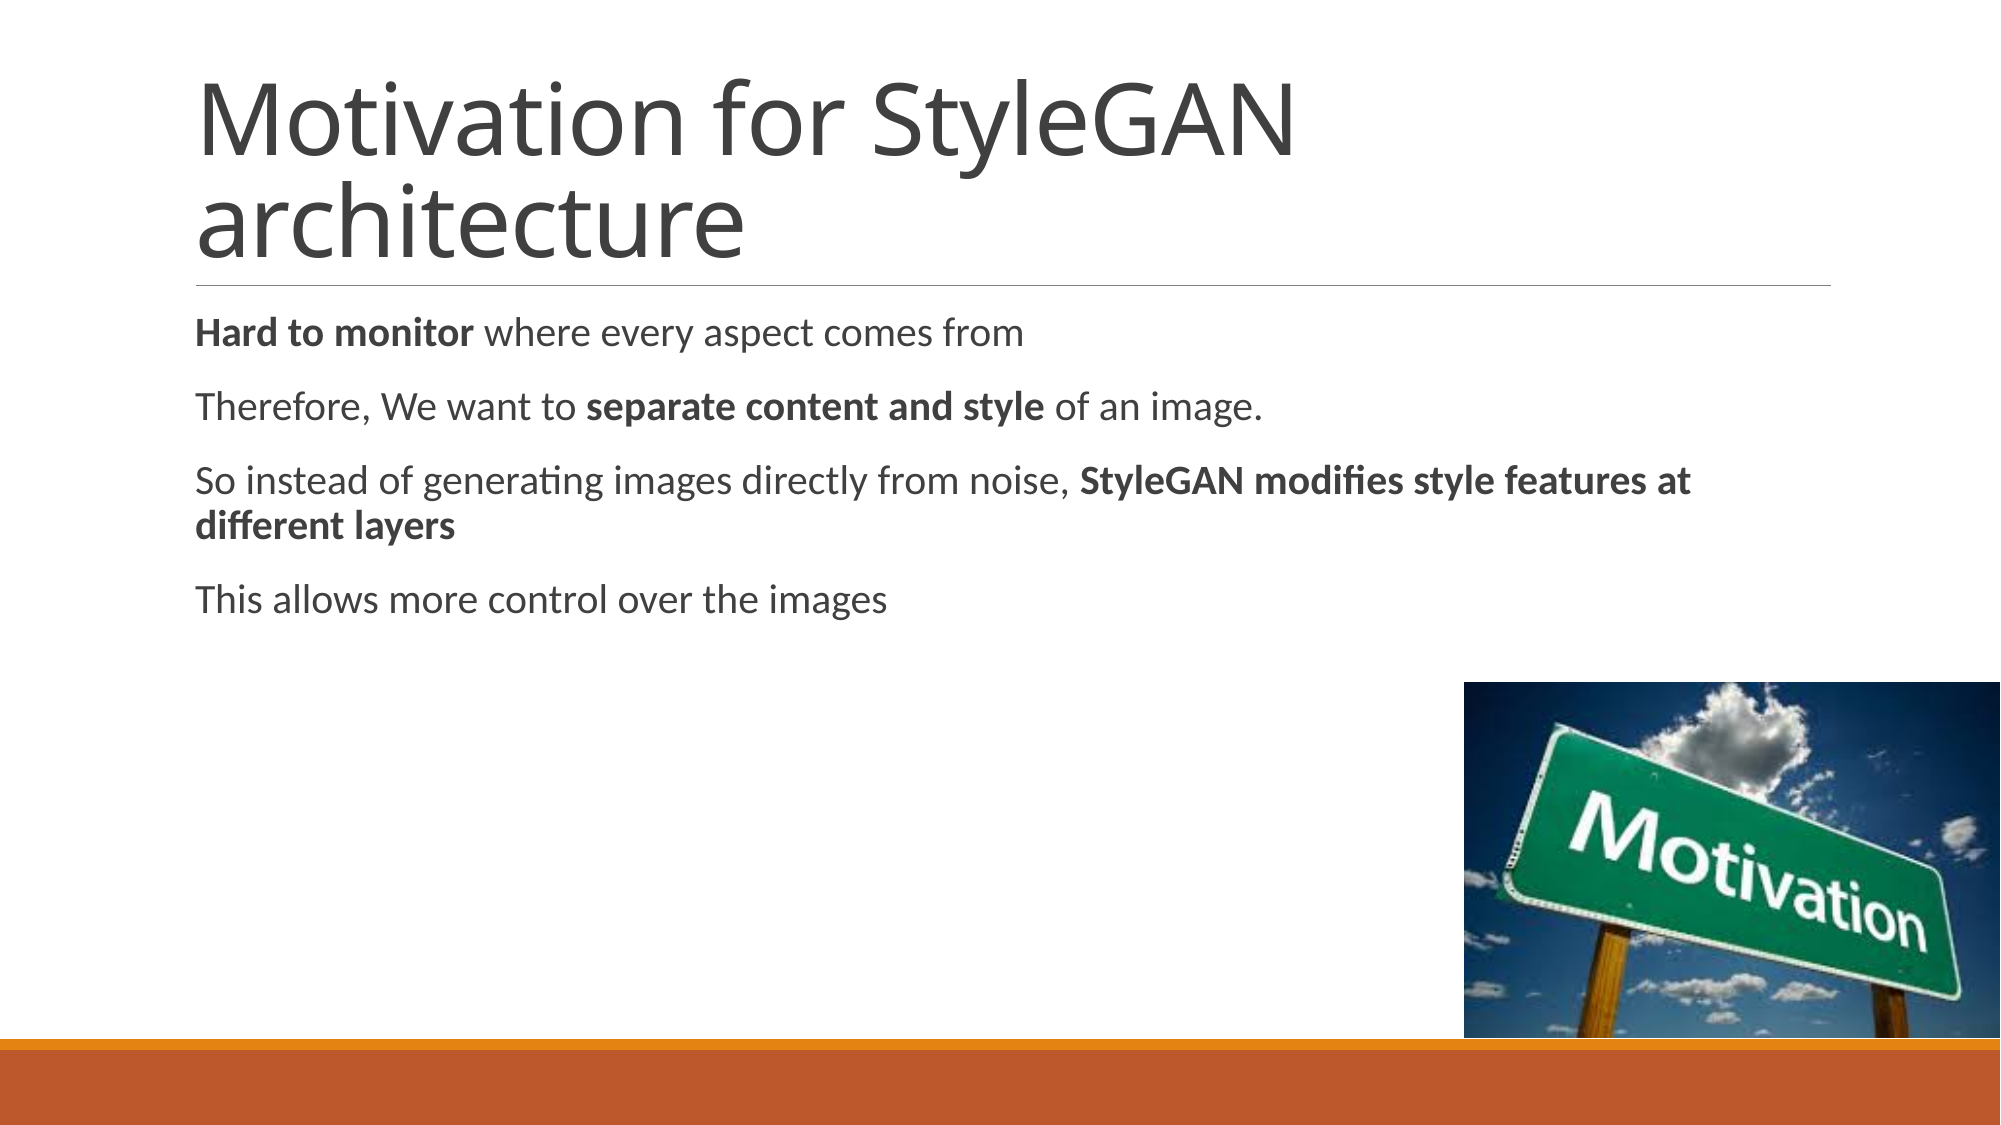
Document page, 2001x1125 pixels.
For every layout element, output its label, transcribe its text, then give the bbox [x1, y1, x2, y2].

title Motivation for StyleGAN architecture [180, 47, 1830, 285]
list Hard to monitor where every aspect comes from Therefore, We want to separate content and style of an image. So instead of generating images directly from noise, StyleGAN modifies style features at different layers This allows more control over the images [180, 302, 1830, 963]
picture [1464, 682, 2000, 1038]
